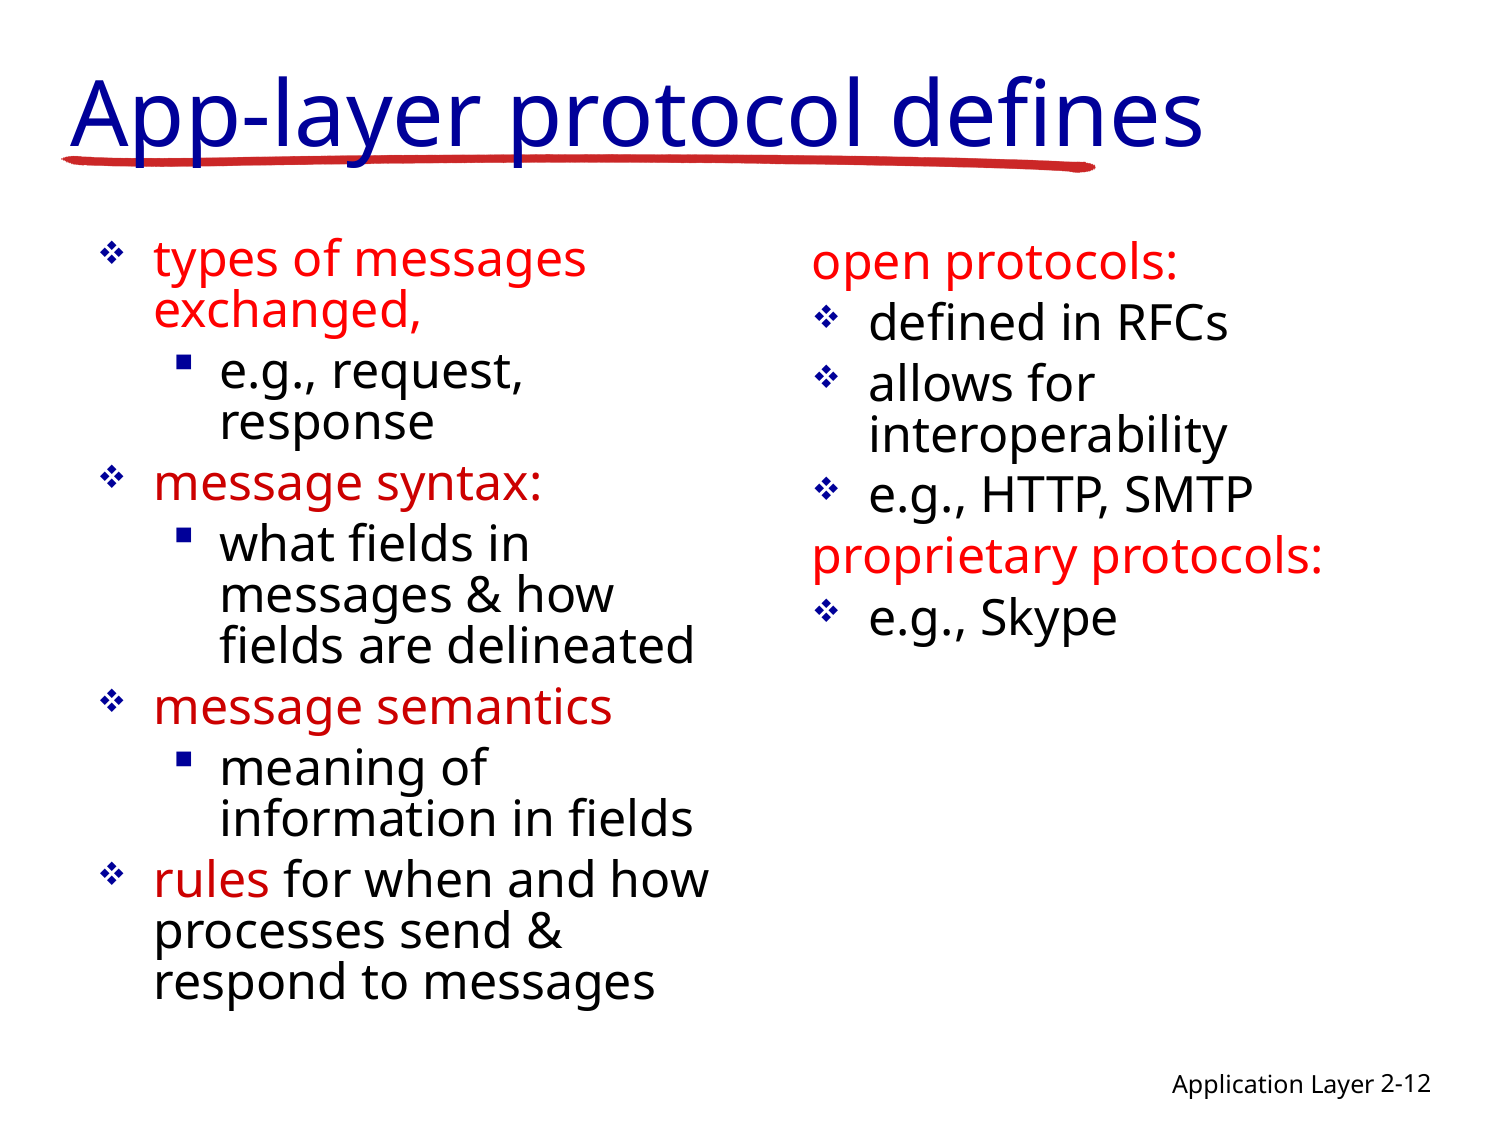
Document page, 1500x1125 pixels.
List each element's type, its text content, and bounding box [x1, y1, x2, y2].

title App-layer protocol defines [55, 39, 1331, 181]
list types of messages exchanged, e.g., request, response message syntax: what fields in messages & how fields are delineated message semantics meaning of information in fields rules for when and how processes send & respond to messages [82, 228, 735, 992]
picture [57, 149, 1108, 179]
list open protocols: defined in RFCs allows for interoperability e.g., HTTP, SMTP proprietary protocols: e.g., Skype [796, 230, 1422, 994]
slide_number 2-12 [1365, 1059, 1477, 1106]
footer Application Layer [914, 1060, 1391, 1109]
